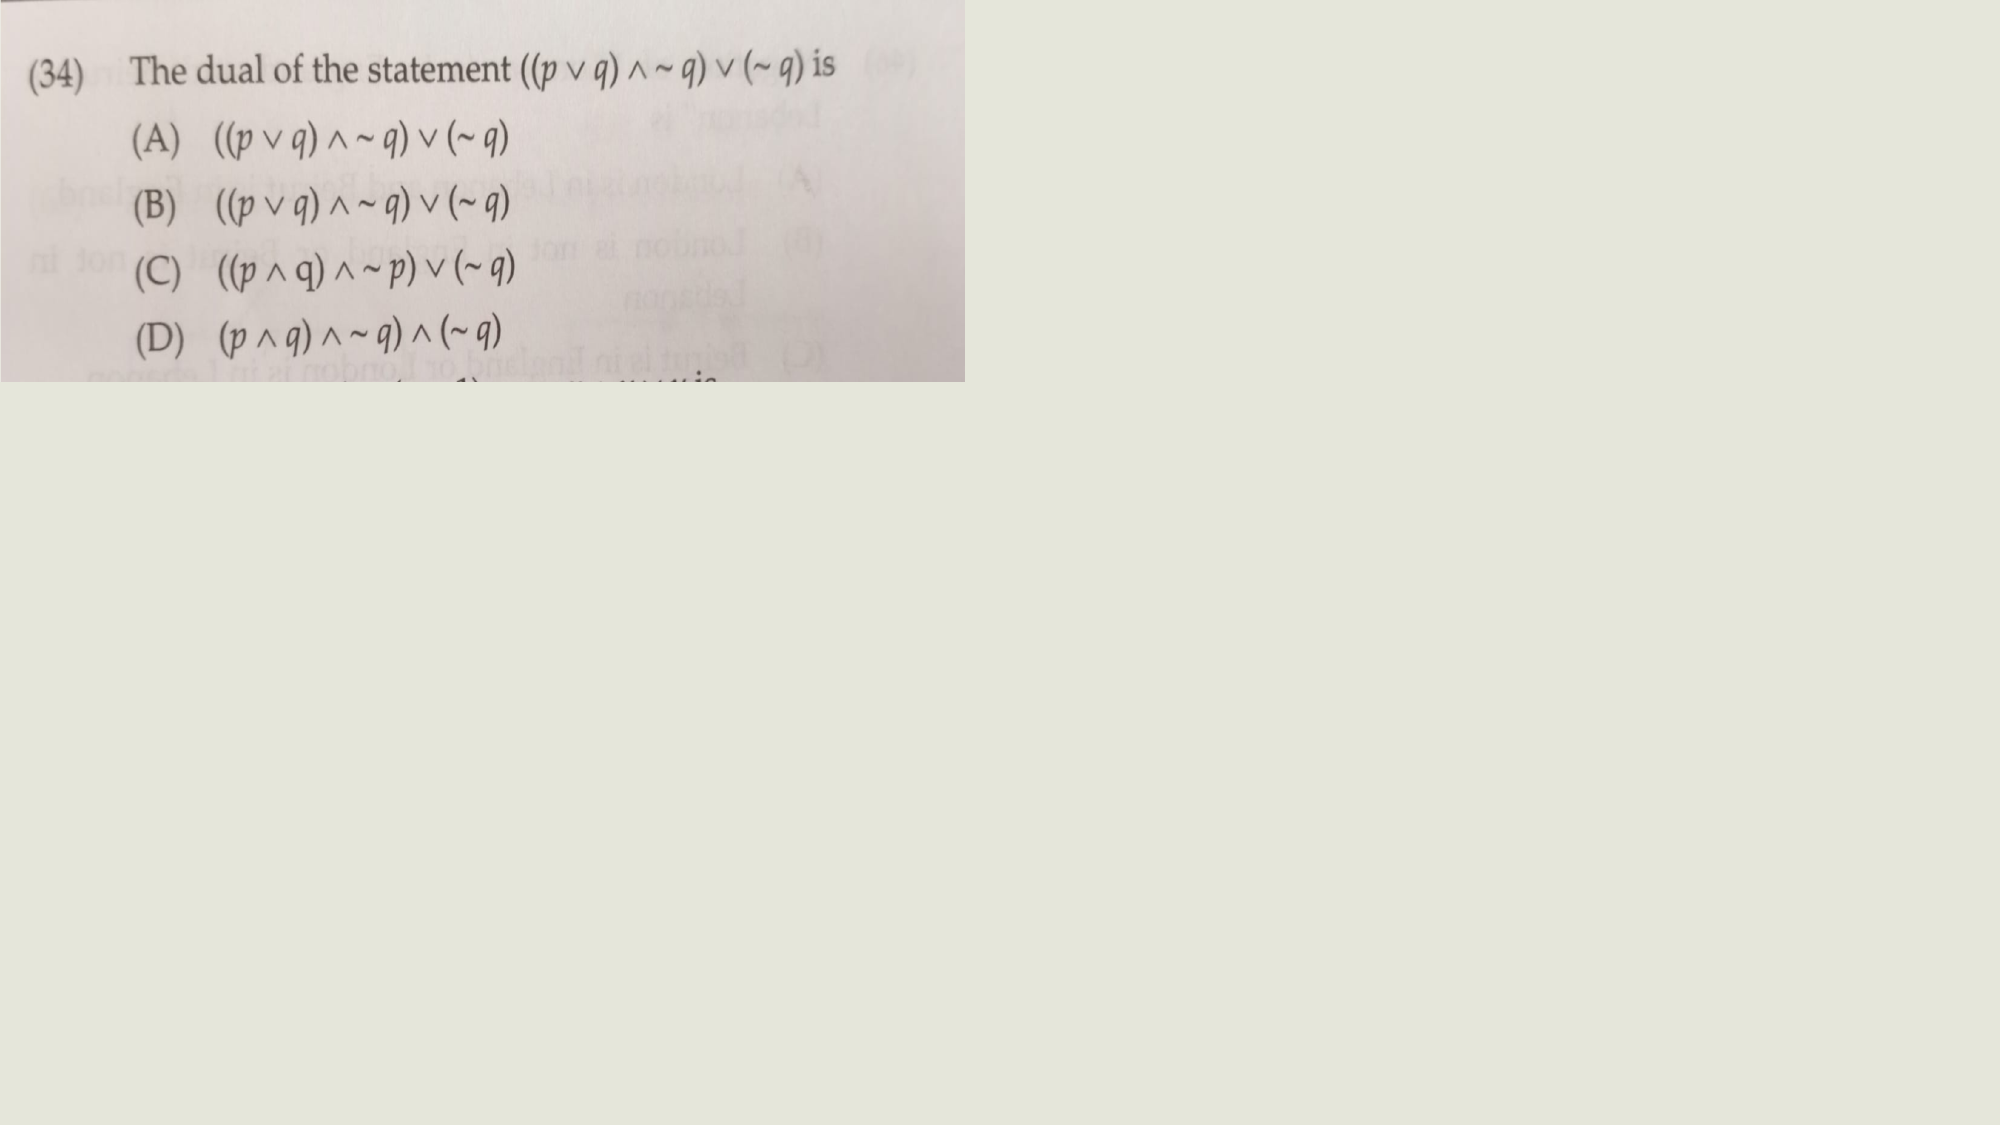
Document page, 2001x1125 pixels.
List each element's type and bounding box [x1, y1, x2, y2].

picture [2, 0, 965, 674]
